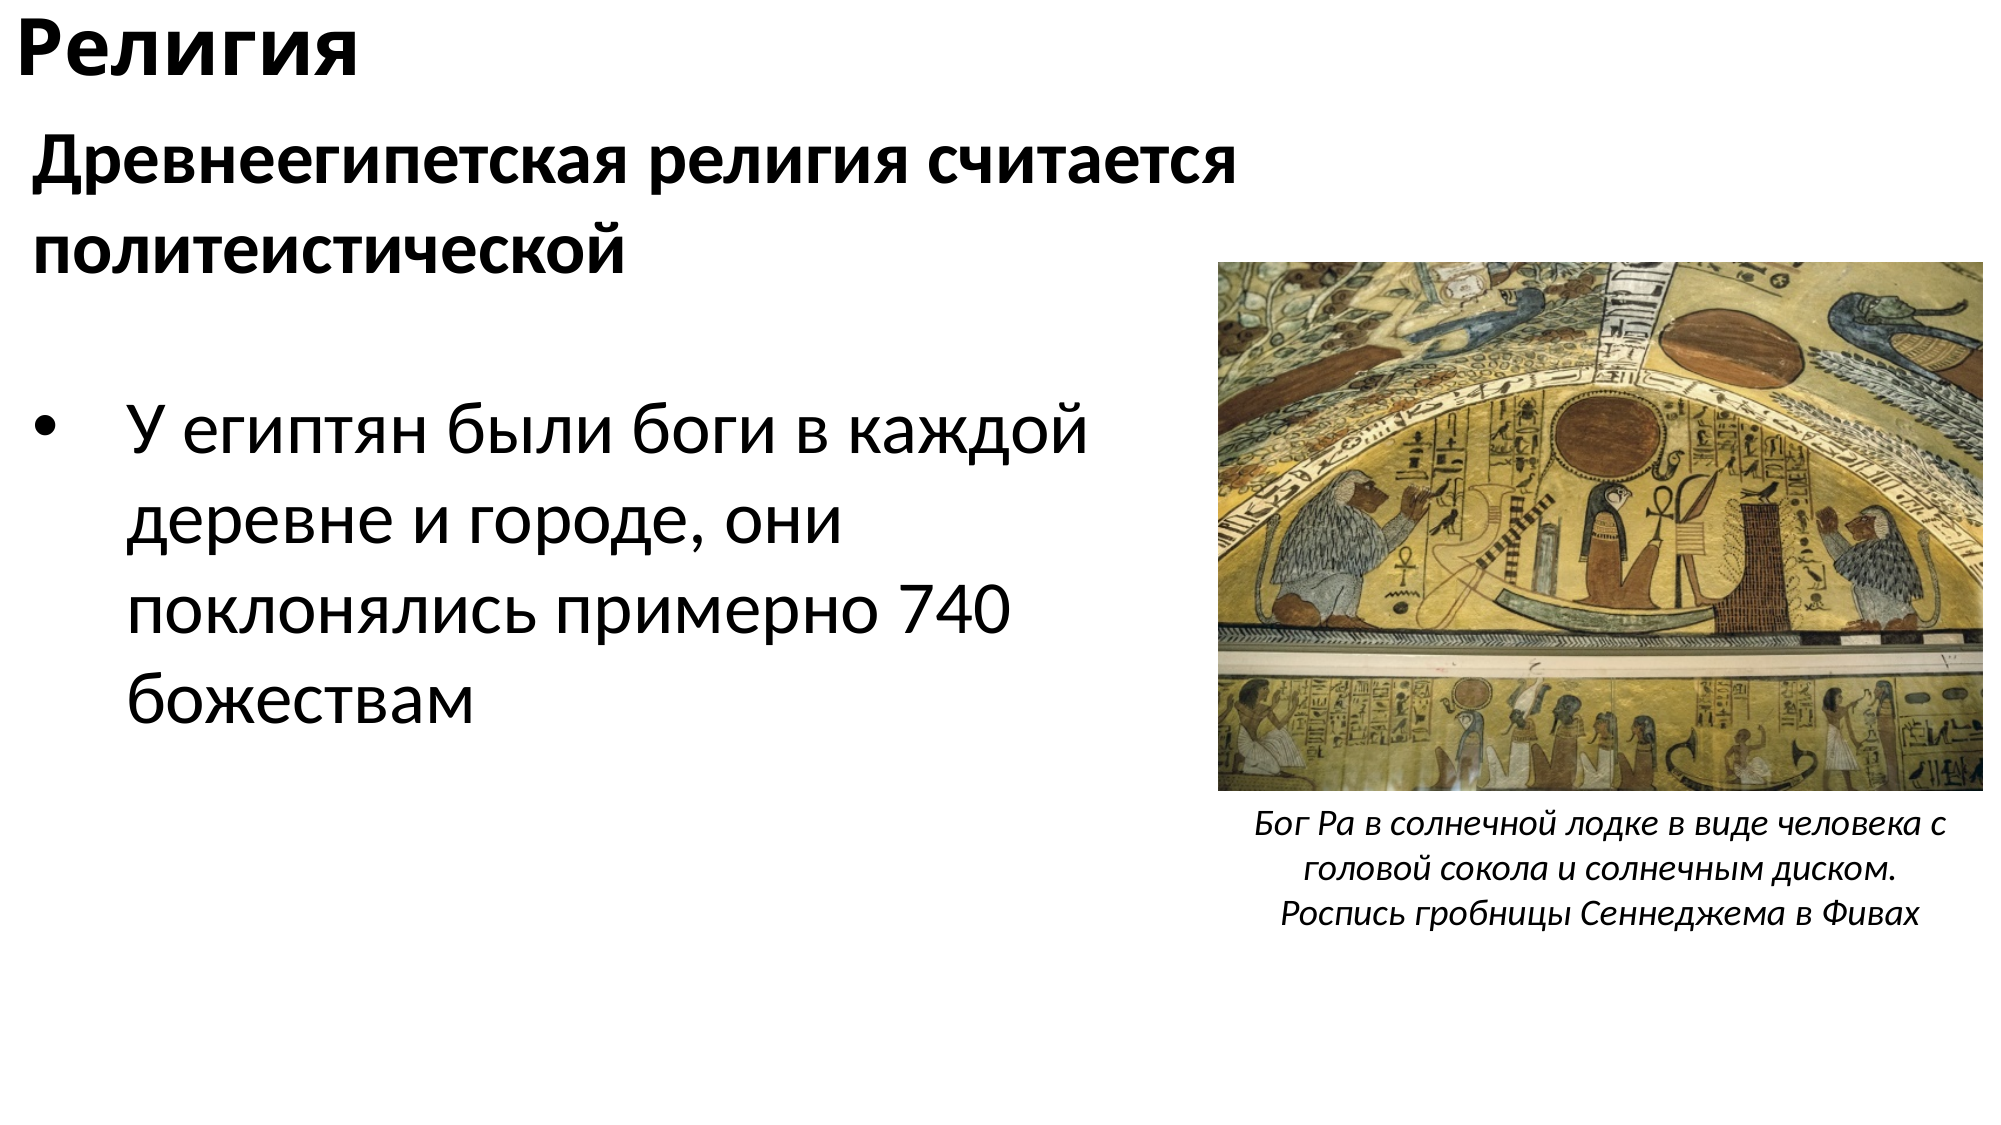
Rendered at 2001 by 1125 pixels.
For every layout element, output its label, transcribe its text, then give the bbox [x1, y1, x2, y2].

picture [1218, 262, 1983, 791]
text_box Бог Ра в солнечной лодке в виде человека с головой сокола и солнечным диском. Роспись гробницы Сеннеджема в Фивах [1218, 791, 1983, 941]
text_box Древнеегипетская религия считается политеистической У египтян были боги в каждой деревне и городе, они поклонялись примерно 740 божествам [17, 101, 1287, 747]
title Религия [0, 0, 2000, 102]
